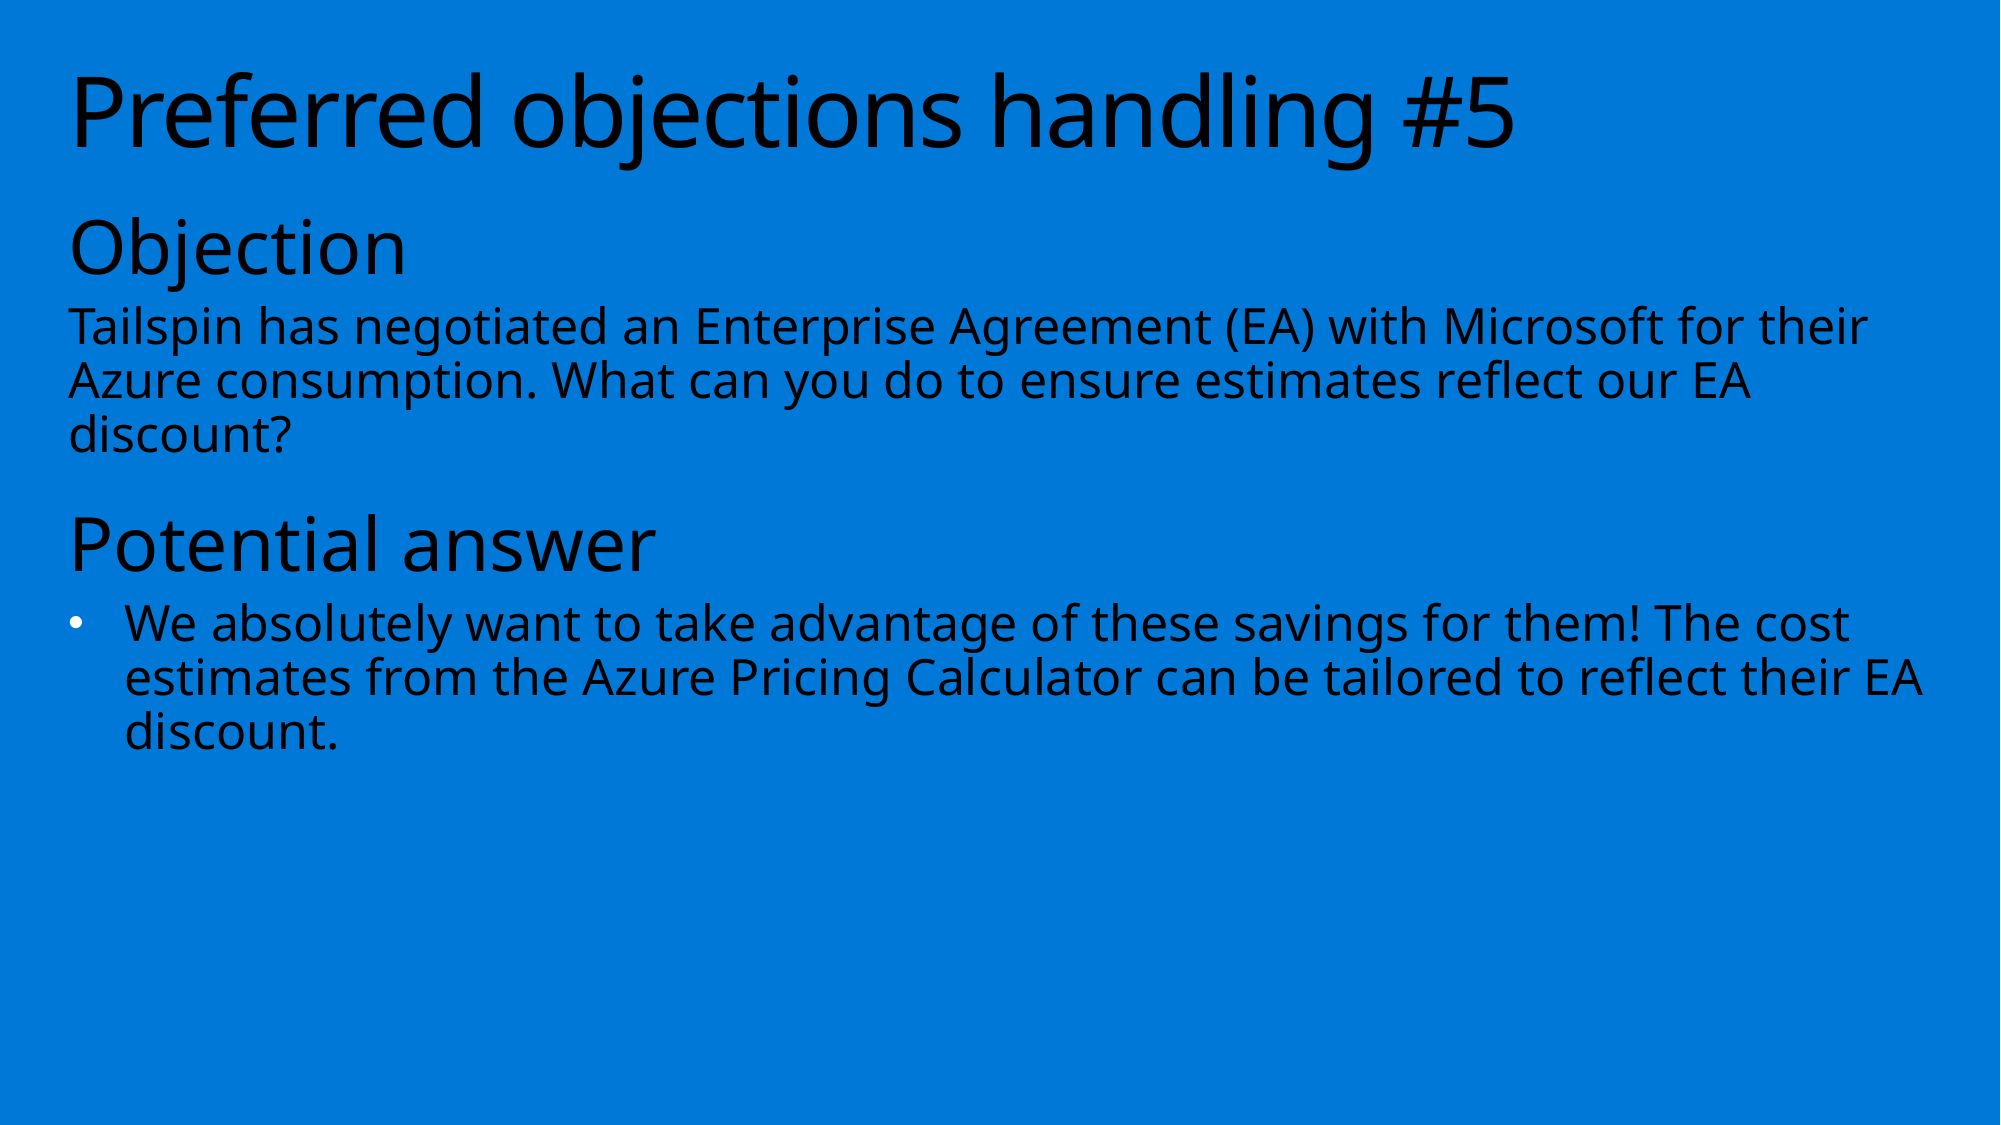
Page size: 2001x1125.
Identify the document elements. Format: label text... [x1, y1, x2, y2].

list Objection Tailspin has negotiated an Enterprise Agreement (EA) with Microsoft for their Azure consumption. What can you do to ensure estimates reflect our EA discount? Potential answer We absolutely want to take advantage of these savings for them! The cost estimates from the Azure Pricing Calculator can be tailored to reflect their EA discount. [44, 195, 1956, 680]
title Preferred objections handling #5 [44, 47, 1957, 196]
